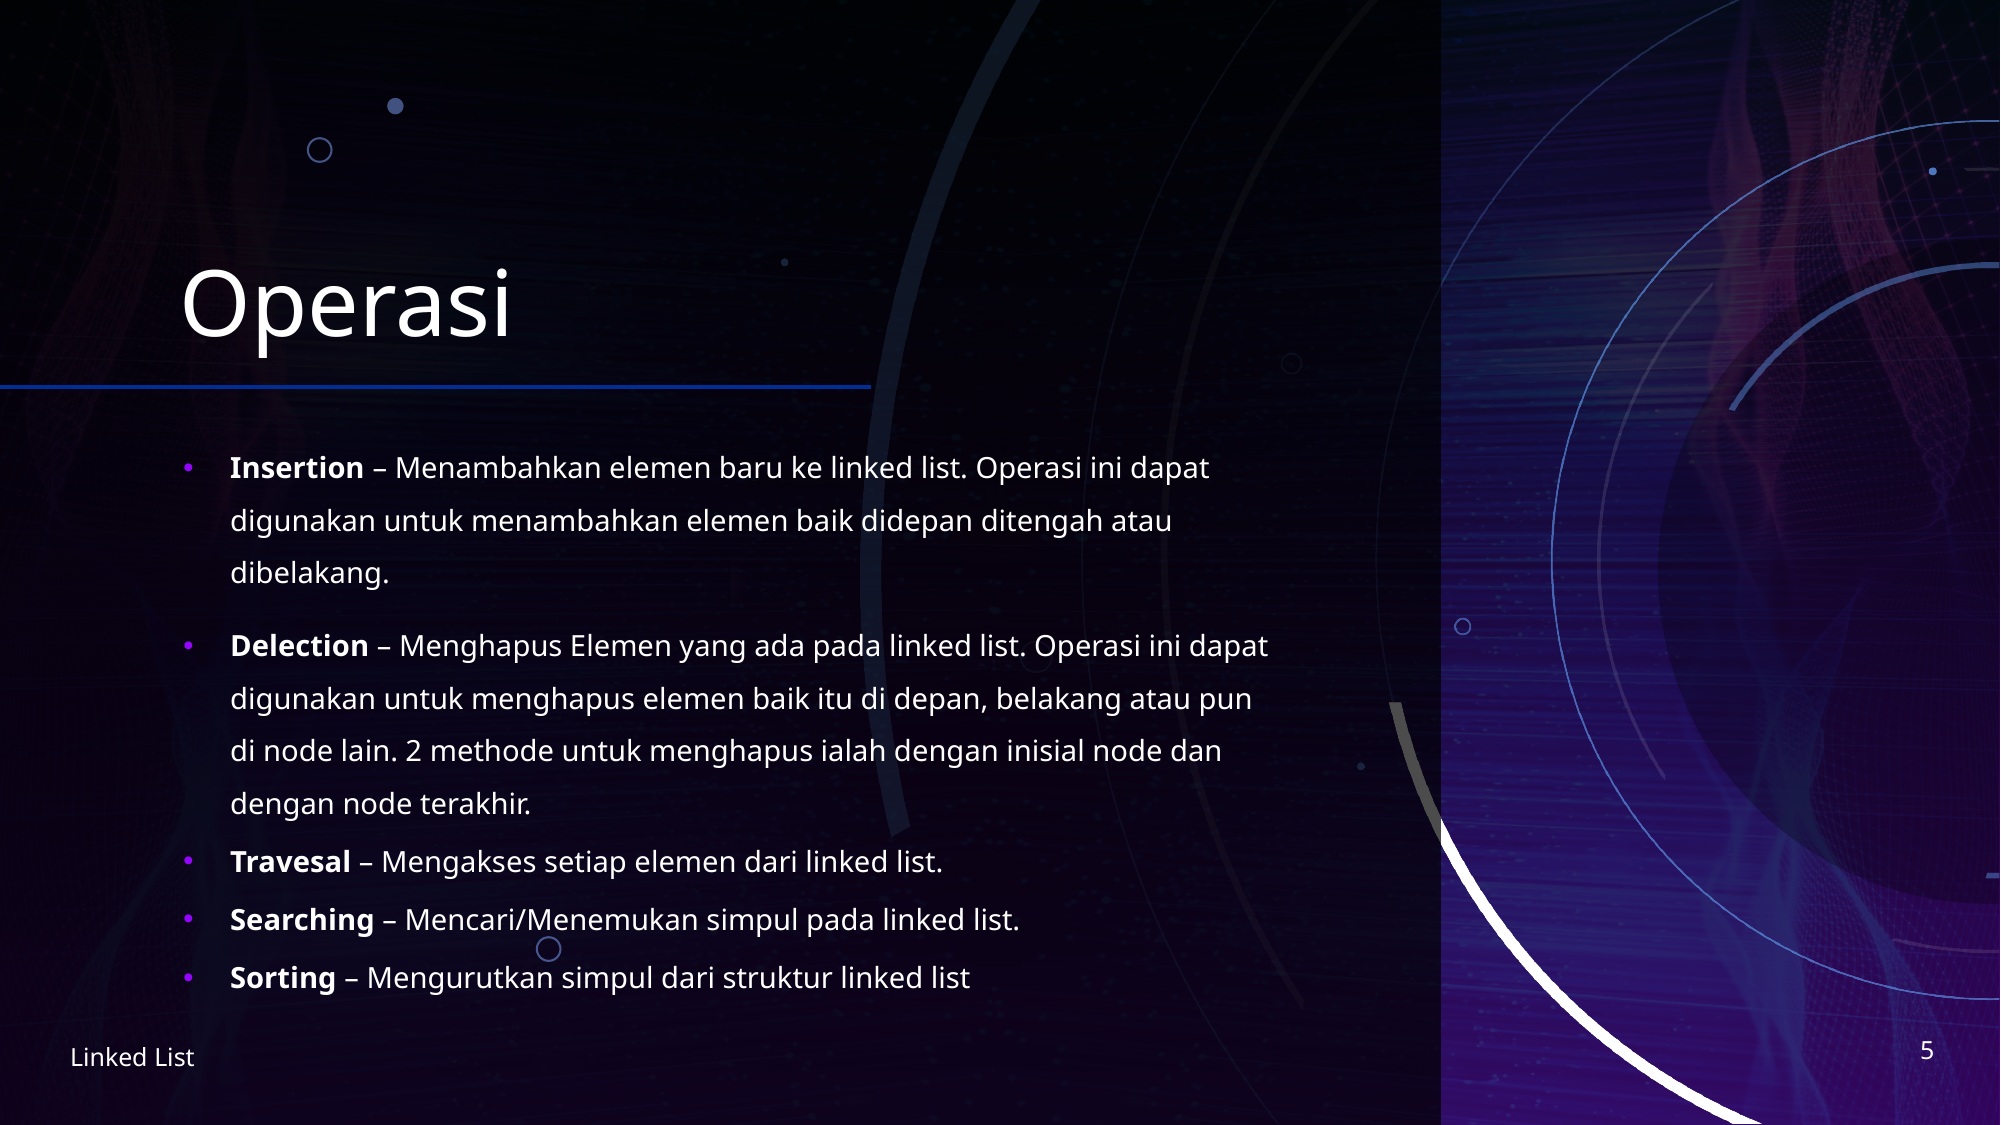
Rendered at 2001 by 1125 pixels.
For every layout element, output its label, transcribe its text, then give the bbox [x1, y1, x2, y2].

footer Linked List [55, 1026, 731, 1087]
list Insertion – Menambahkan elemen baru ke linked list. Operasi ini dapat digunakan untuk menambahkan elemen baik didepan ditengah atau dibelakang. Delection – Menghapus Elemen yang ada pada linked list. Operasi ini dapat digunakan untuk menghapus elemen baik itu di depan, belakang atau pun di node lain. 2 methode untuk menghapus ialah dengan inisial node dan dengan node terakhir. Travesal – Mengakses setiap elemen dari linked list. Searching – Mencari/Menemukan simpul pada linked list. Sorting – Mengurutkan simpul dari struktur linked list [168, 424, 1299, 1022]
picture [730, 0, 2000, 1124]
slide_number 5 [1499, 1021, 1950, 1082]
title Operasi [164, 172, 1299, 364]
